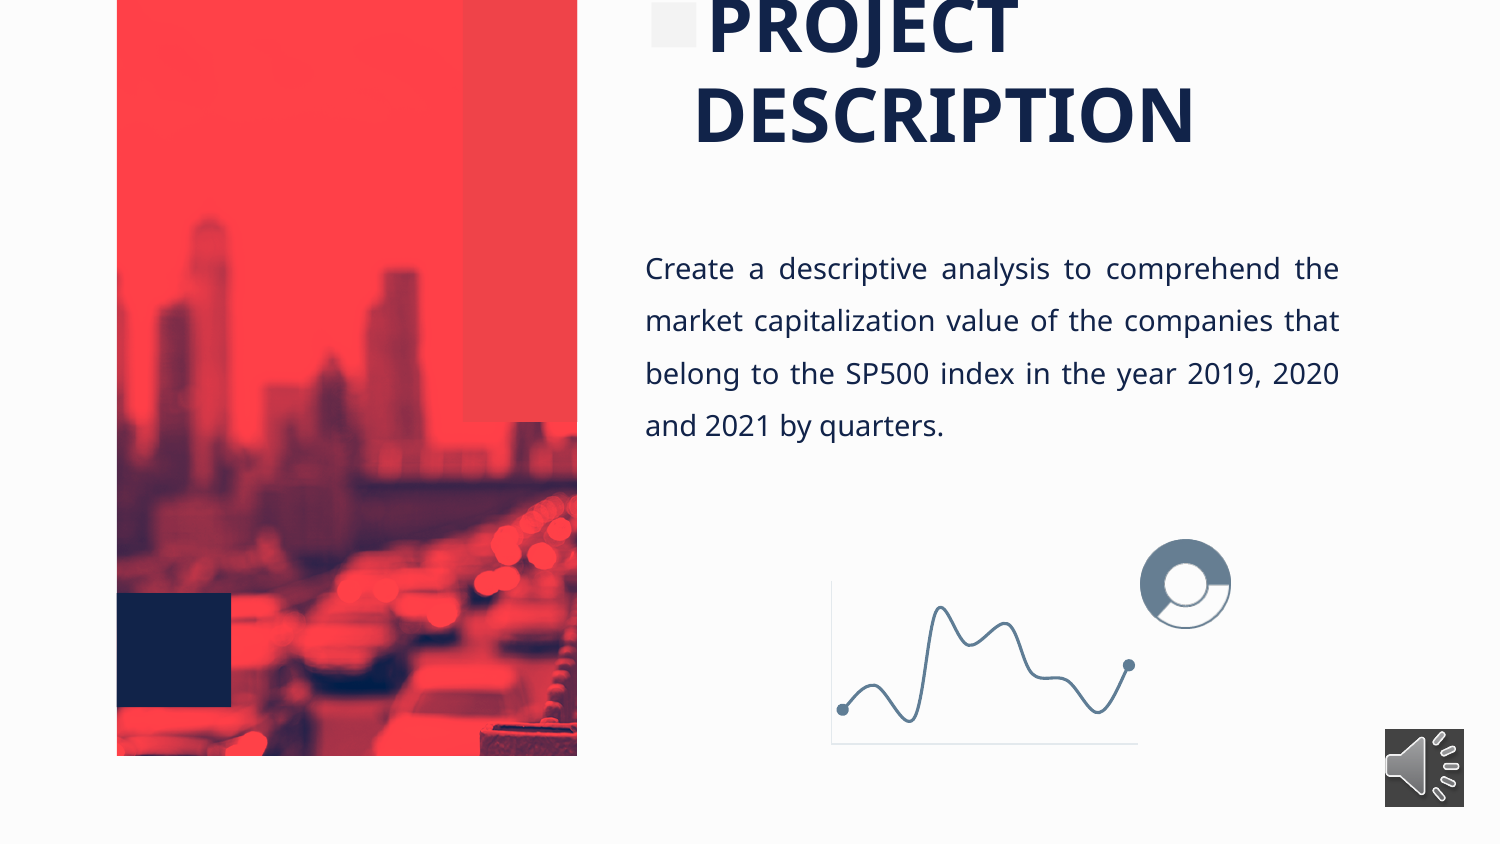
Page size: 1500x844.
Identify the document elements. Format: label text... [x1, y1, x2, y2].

picture [1140, 539, 1231, 630]
picture [1384, 728, 1465, 809]
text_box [831, 580, 1139, 745]
subtitle Create a descriptive analysis to comprehend the market capitalization value of the companies that belong to the SP500 index in the year 2019, 2020 and 2021 by quarters. [630, 173, 1356, 562]
title PROJECT DESCRIPTION [602, 22, 1500, 173]
picture [116, 0, 578, 756]
